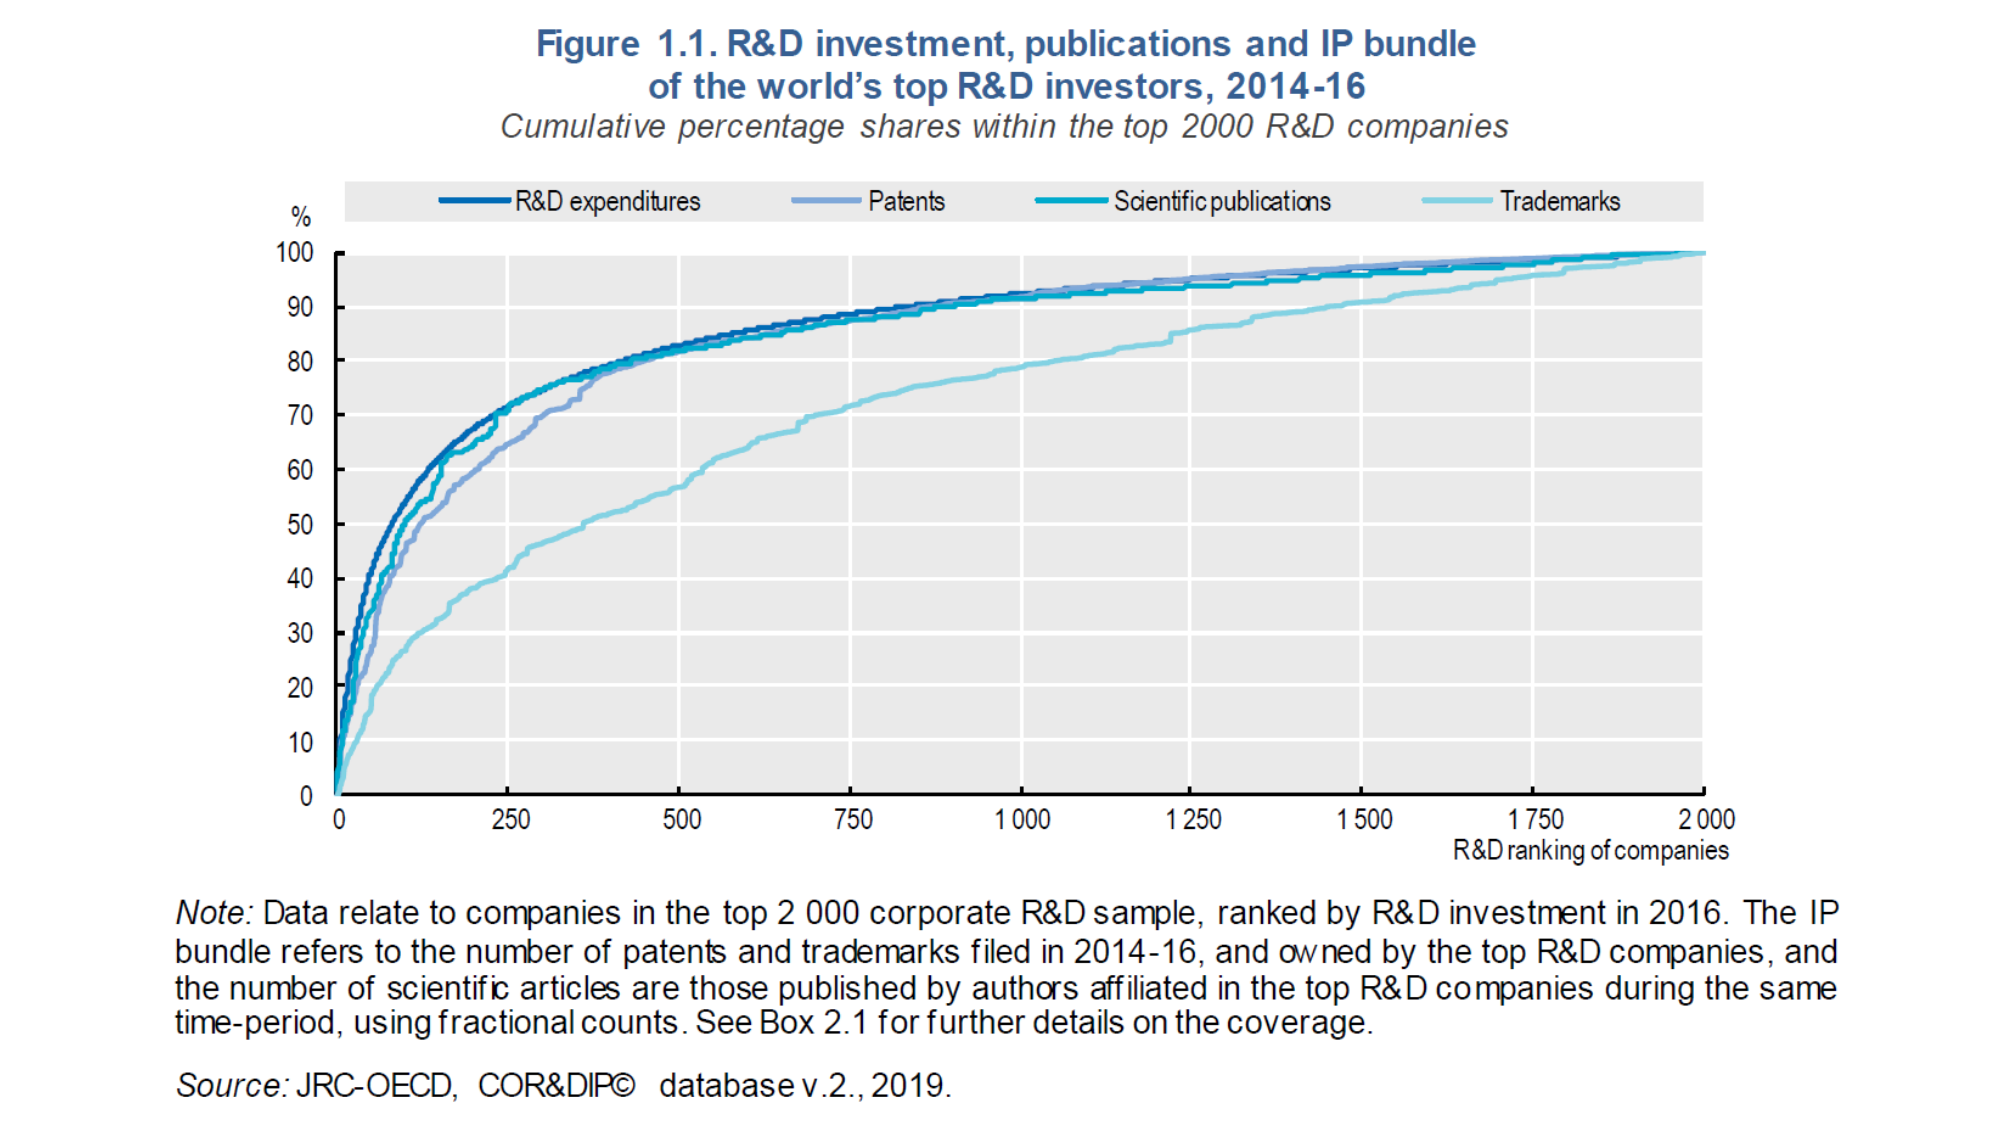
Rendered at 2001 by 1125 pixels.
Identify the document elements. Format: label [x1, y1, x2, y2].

picture [136, 0, 1863, 1125]
